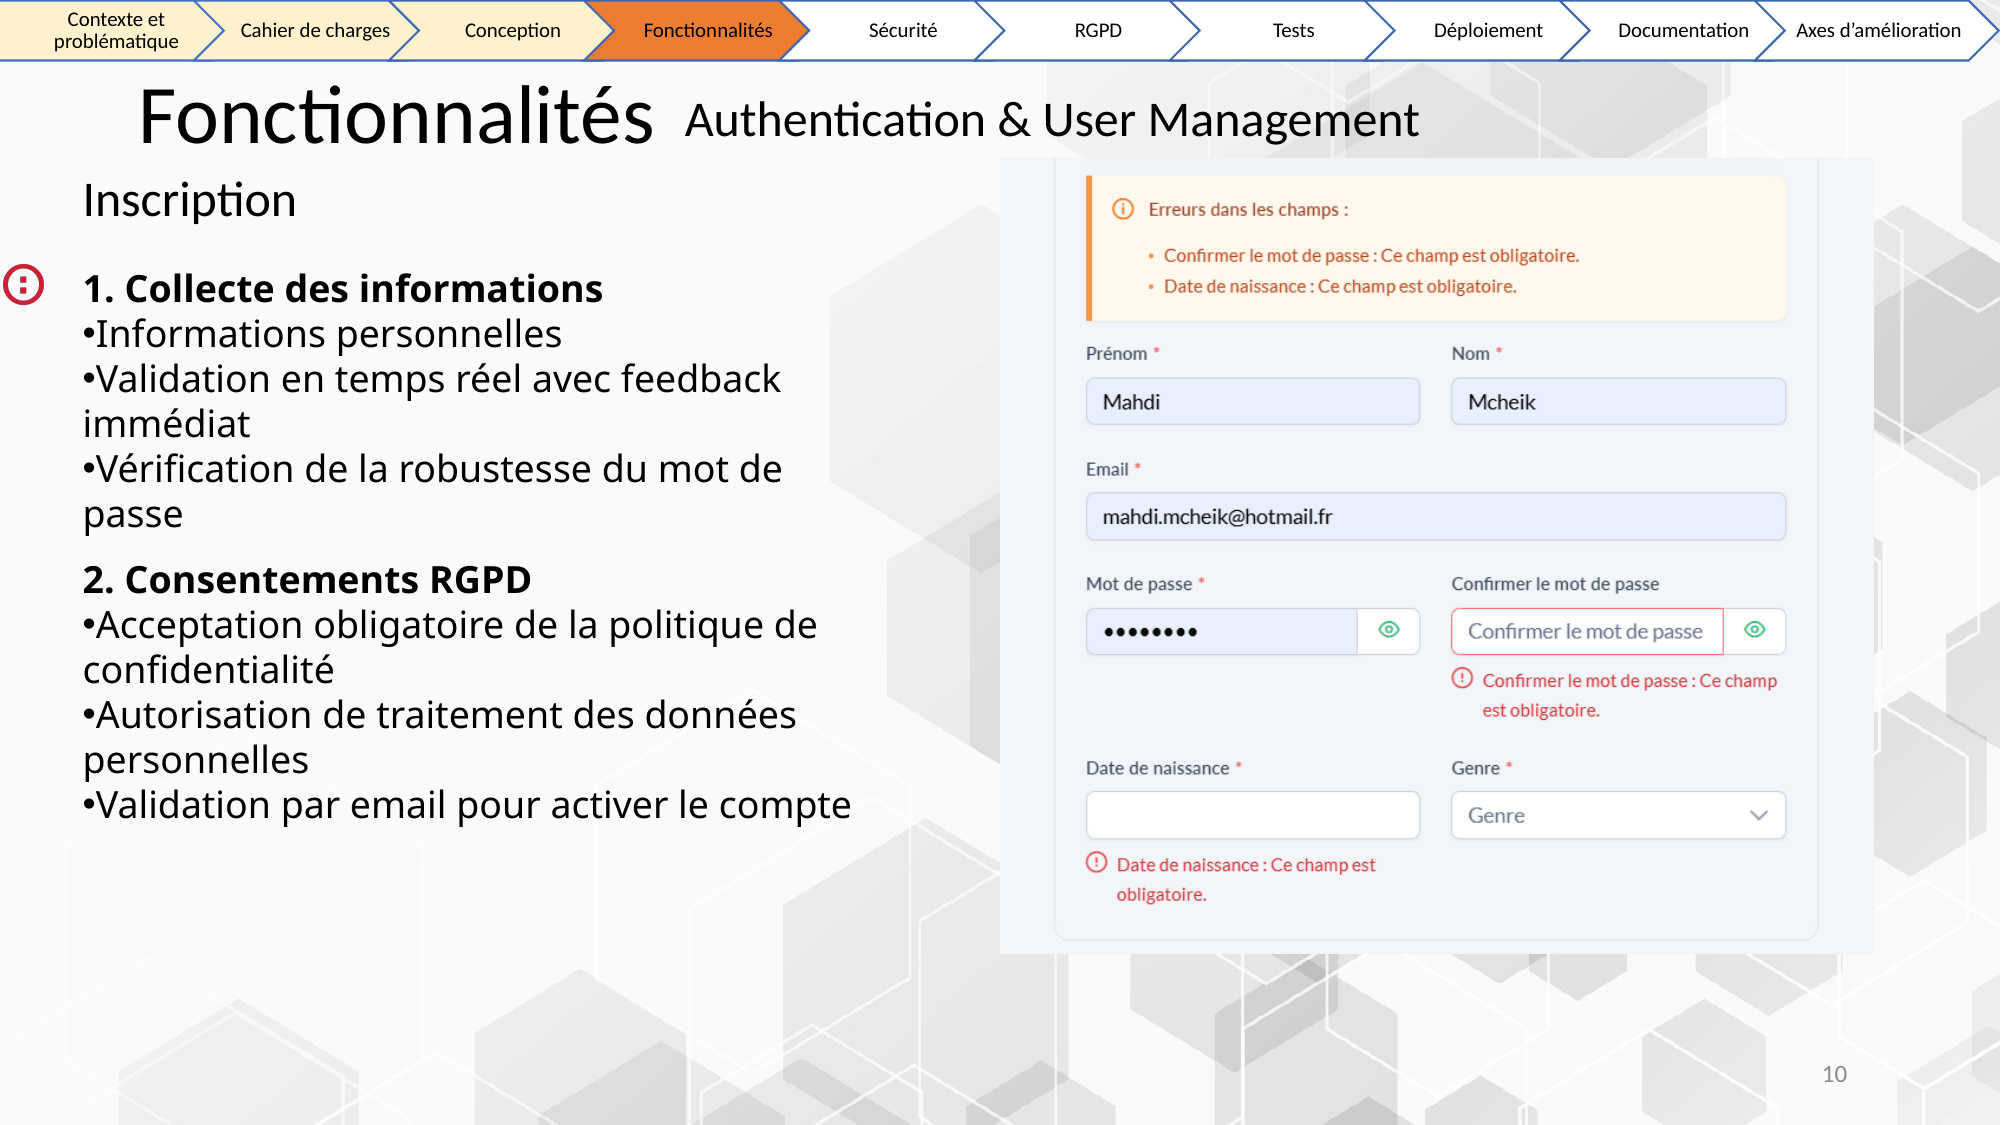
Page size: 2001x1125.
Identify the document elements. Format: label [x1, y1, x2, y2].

text_box [0, 0, 1999, 61]
picture [0, 0, 2000, 1125]
